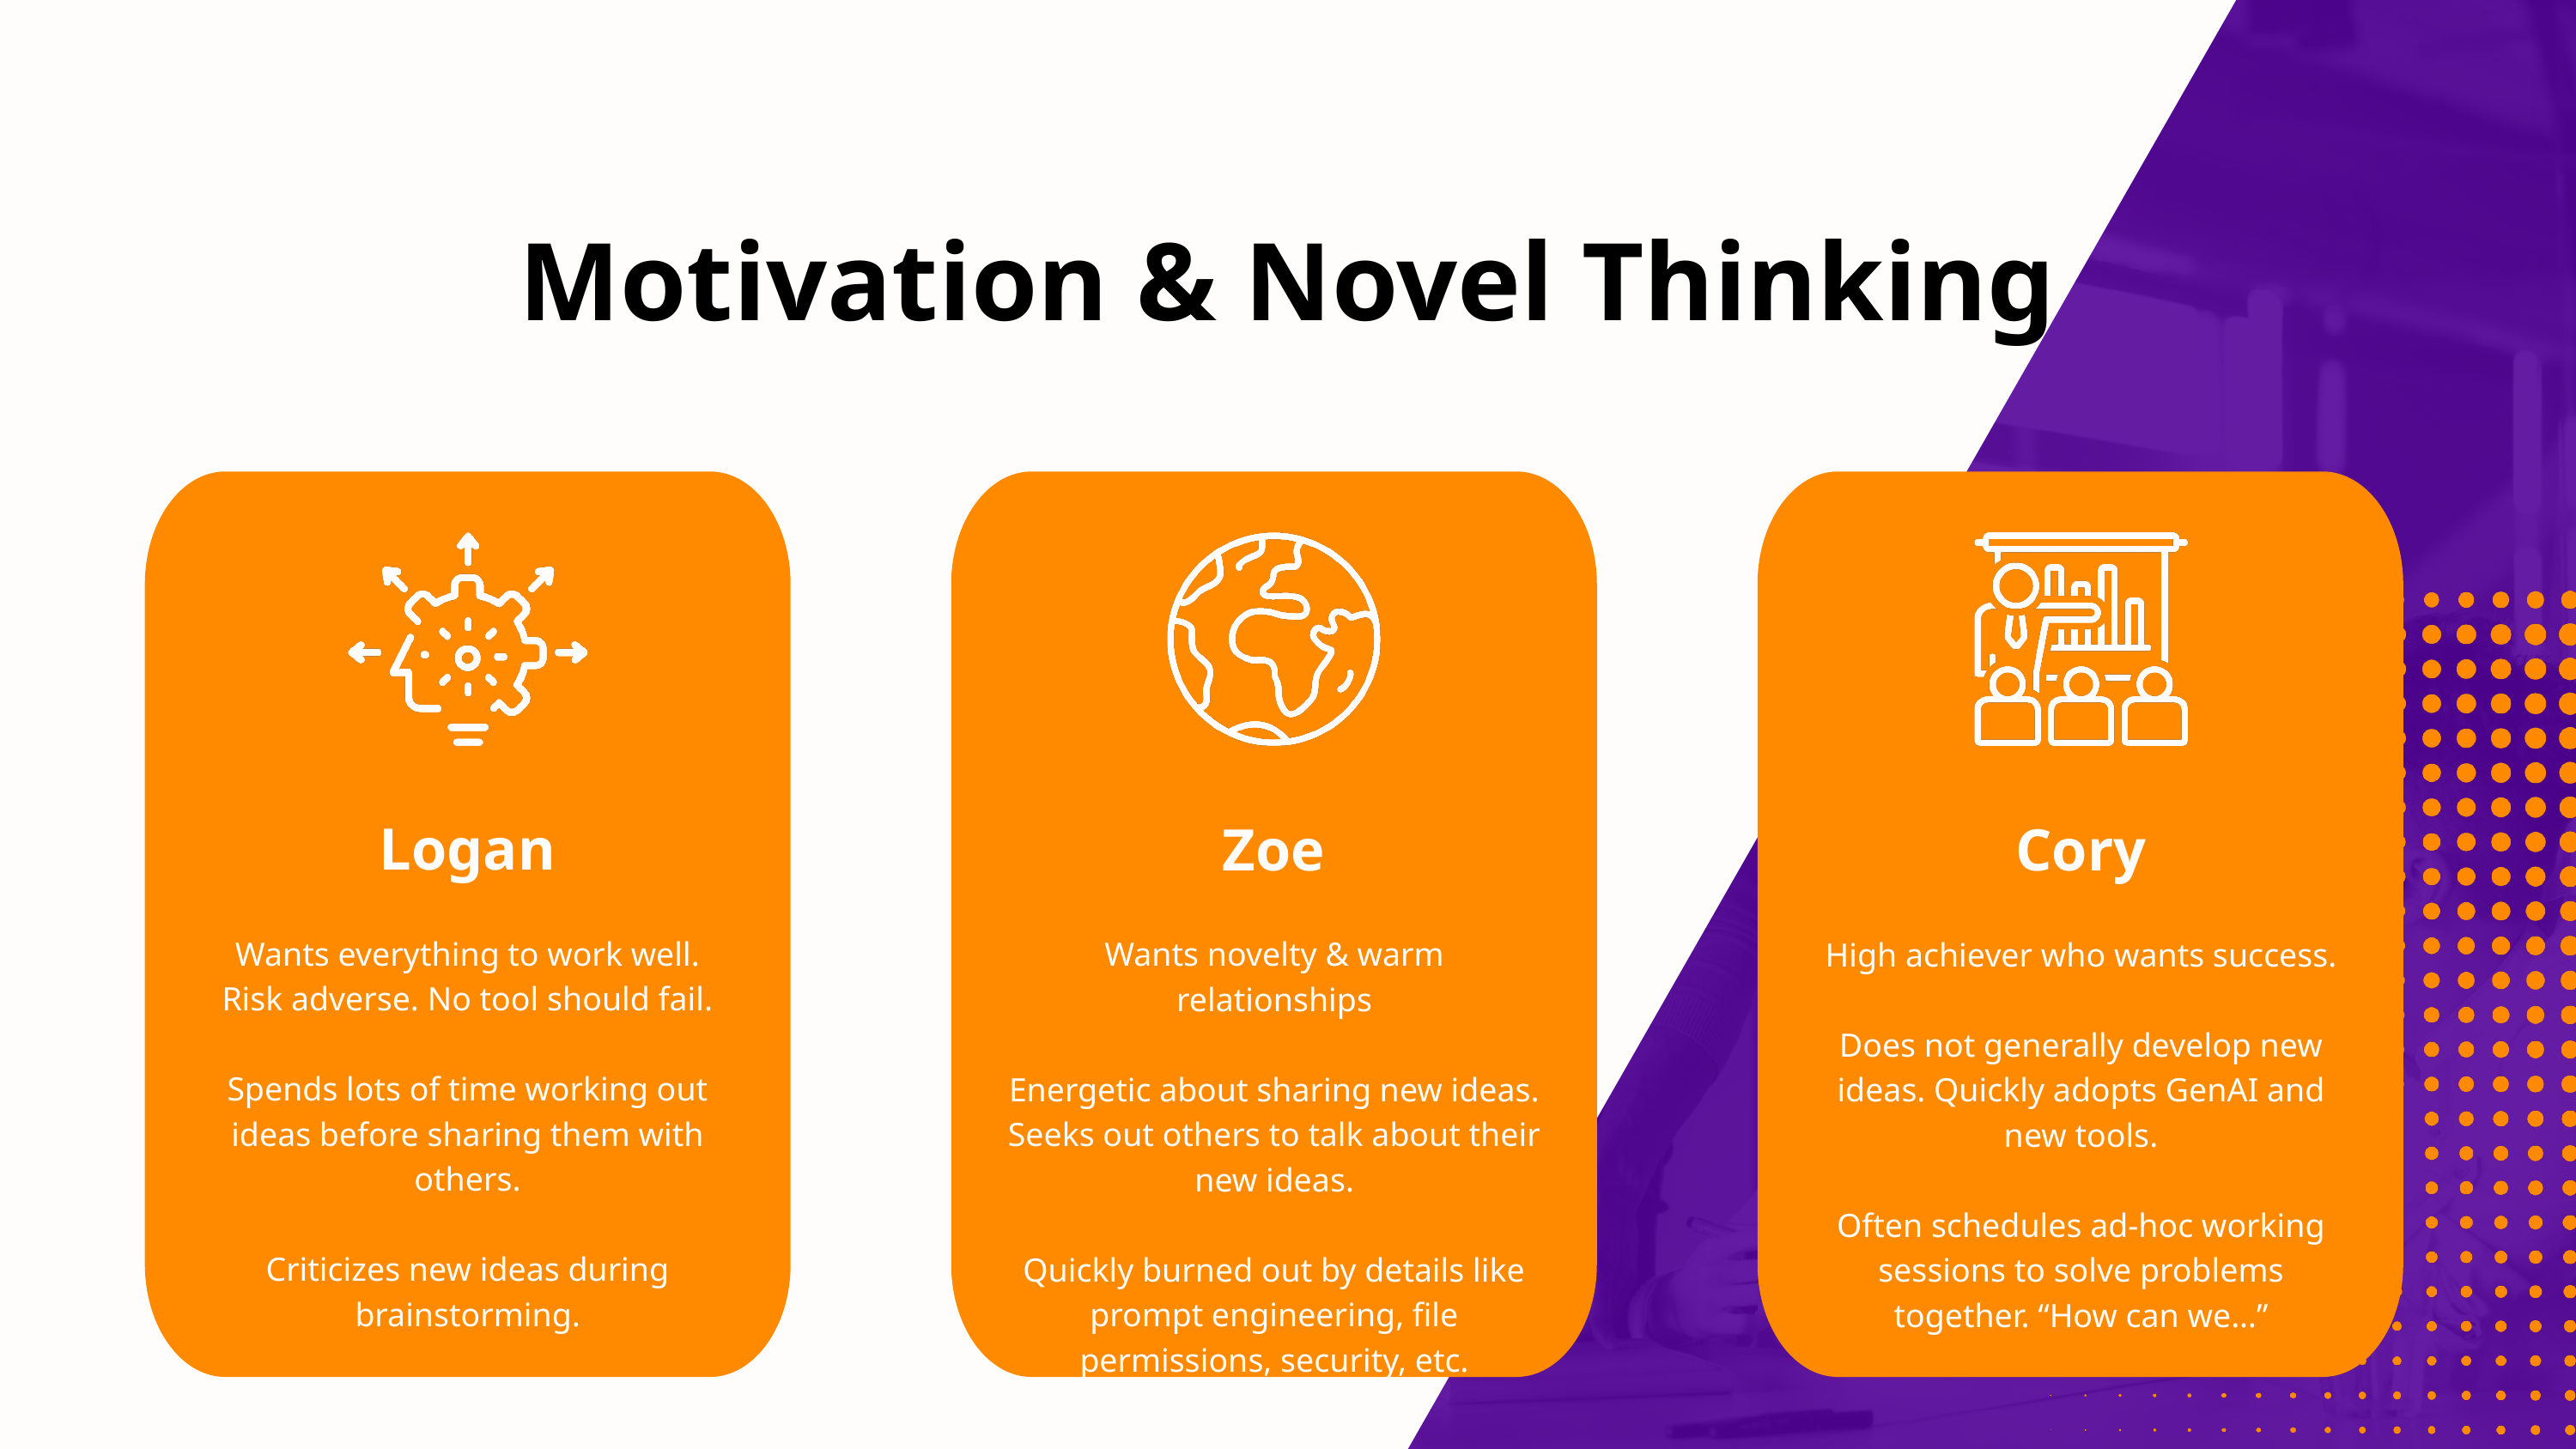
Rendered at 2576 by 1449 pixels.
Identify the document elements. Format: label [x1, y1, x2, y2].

text_box [2324, 0, 2576, 1449]
text_box [0, 0, 2318, 1449]
text_box [144, 471, 791, 1378]
text_box [951, 471, 1597, 1378]
text_box [1757, 471, 2404, 1378]
